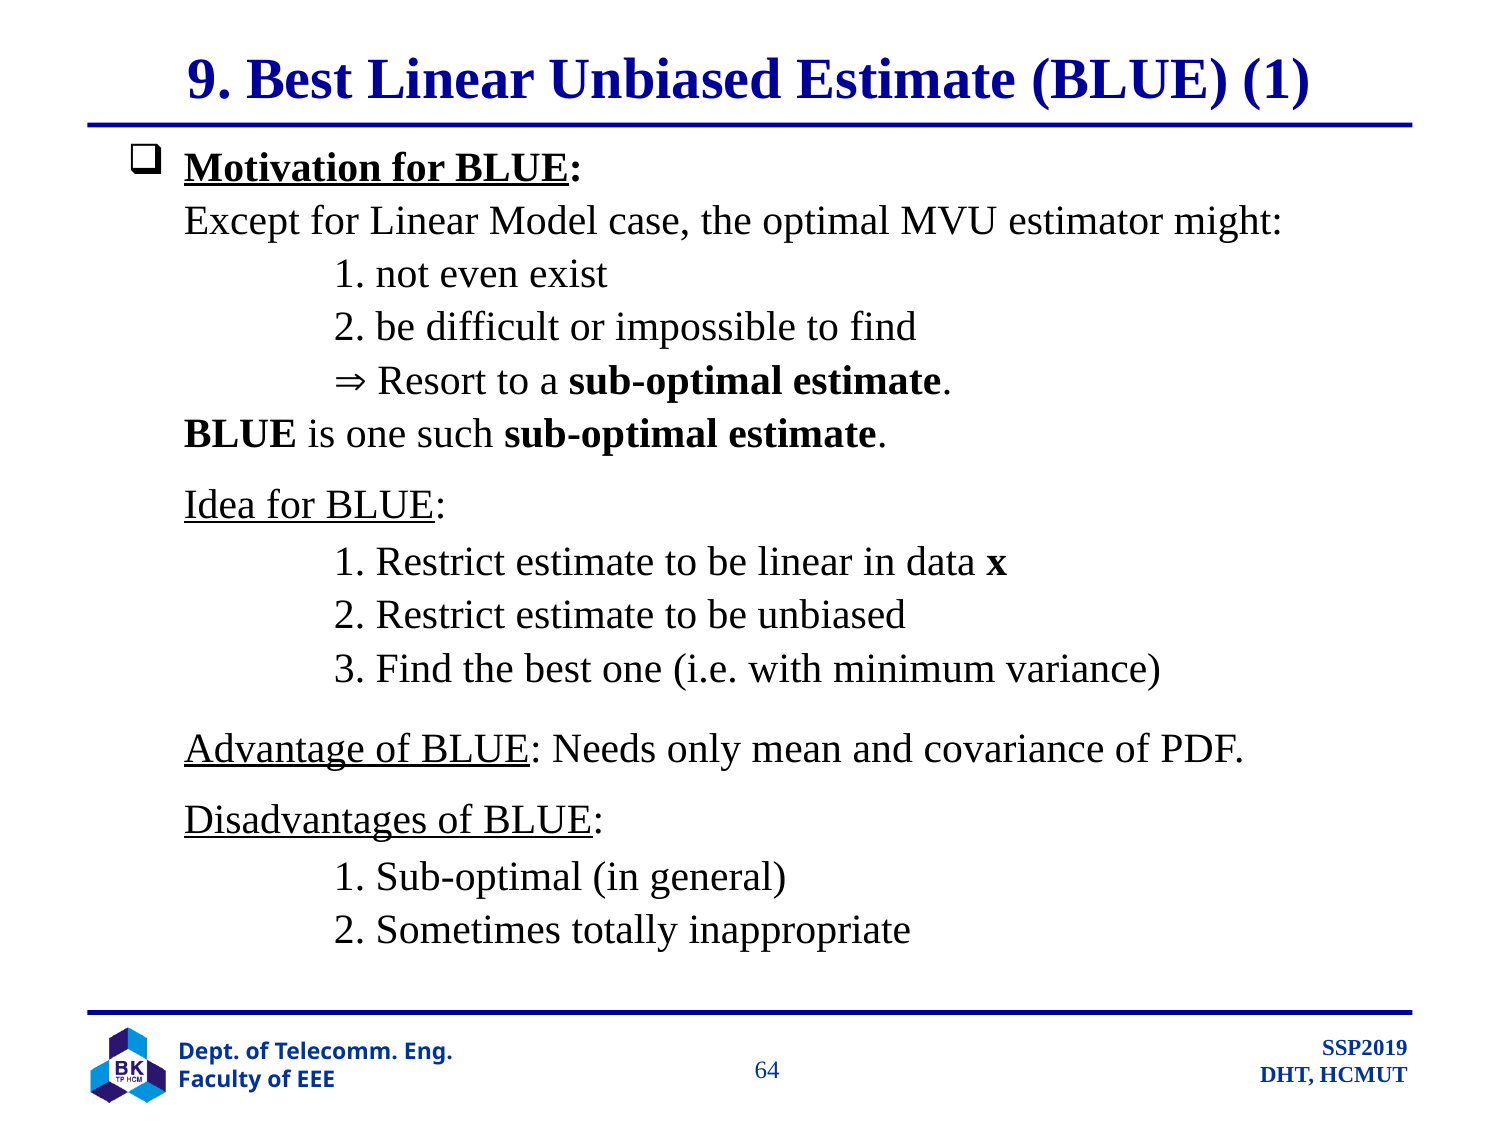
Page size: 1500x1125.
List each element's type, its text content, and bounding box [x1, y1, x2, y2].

list Motivation for BLUE: Except for Linear Model case, the optimal MVU estimator might: 1. not even exist 2. be difficult or impossible to find  Resort to a sub-optimal estimate. BLUE is one such sub-optimal estimate. Idea for BLUE: 1. Restrict estimate to be linear in data x 2. Restrict estimate to be unbiased 3. Find the best one (i.e. with minimum variance) Advantage of BLUE: Needs only mean and covariance of PDF. Disadvantages of BLUE: 1. Sub-optimal (in general) 2. Sometimes totally inappropriate [112, 137, 1388, 988]
picture [87, 1024, 169, 1125]
title 9. Best Linear Unbiased Estimate (BLUE) (1) [0, 37, 1500, 113]
slide_number 64 [424, 1037, 976, 1101]
